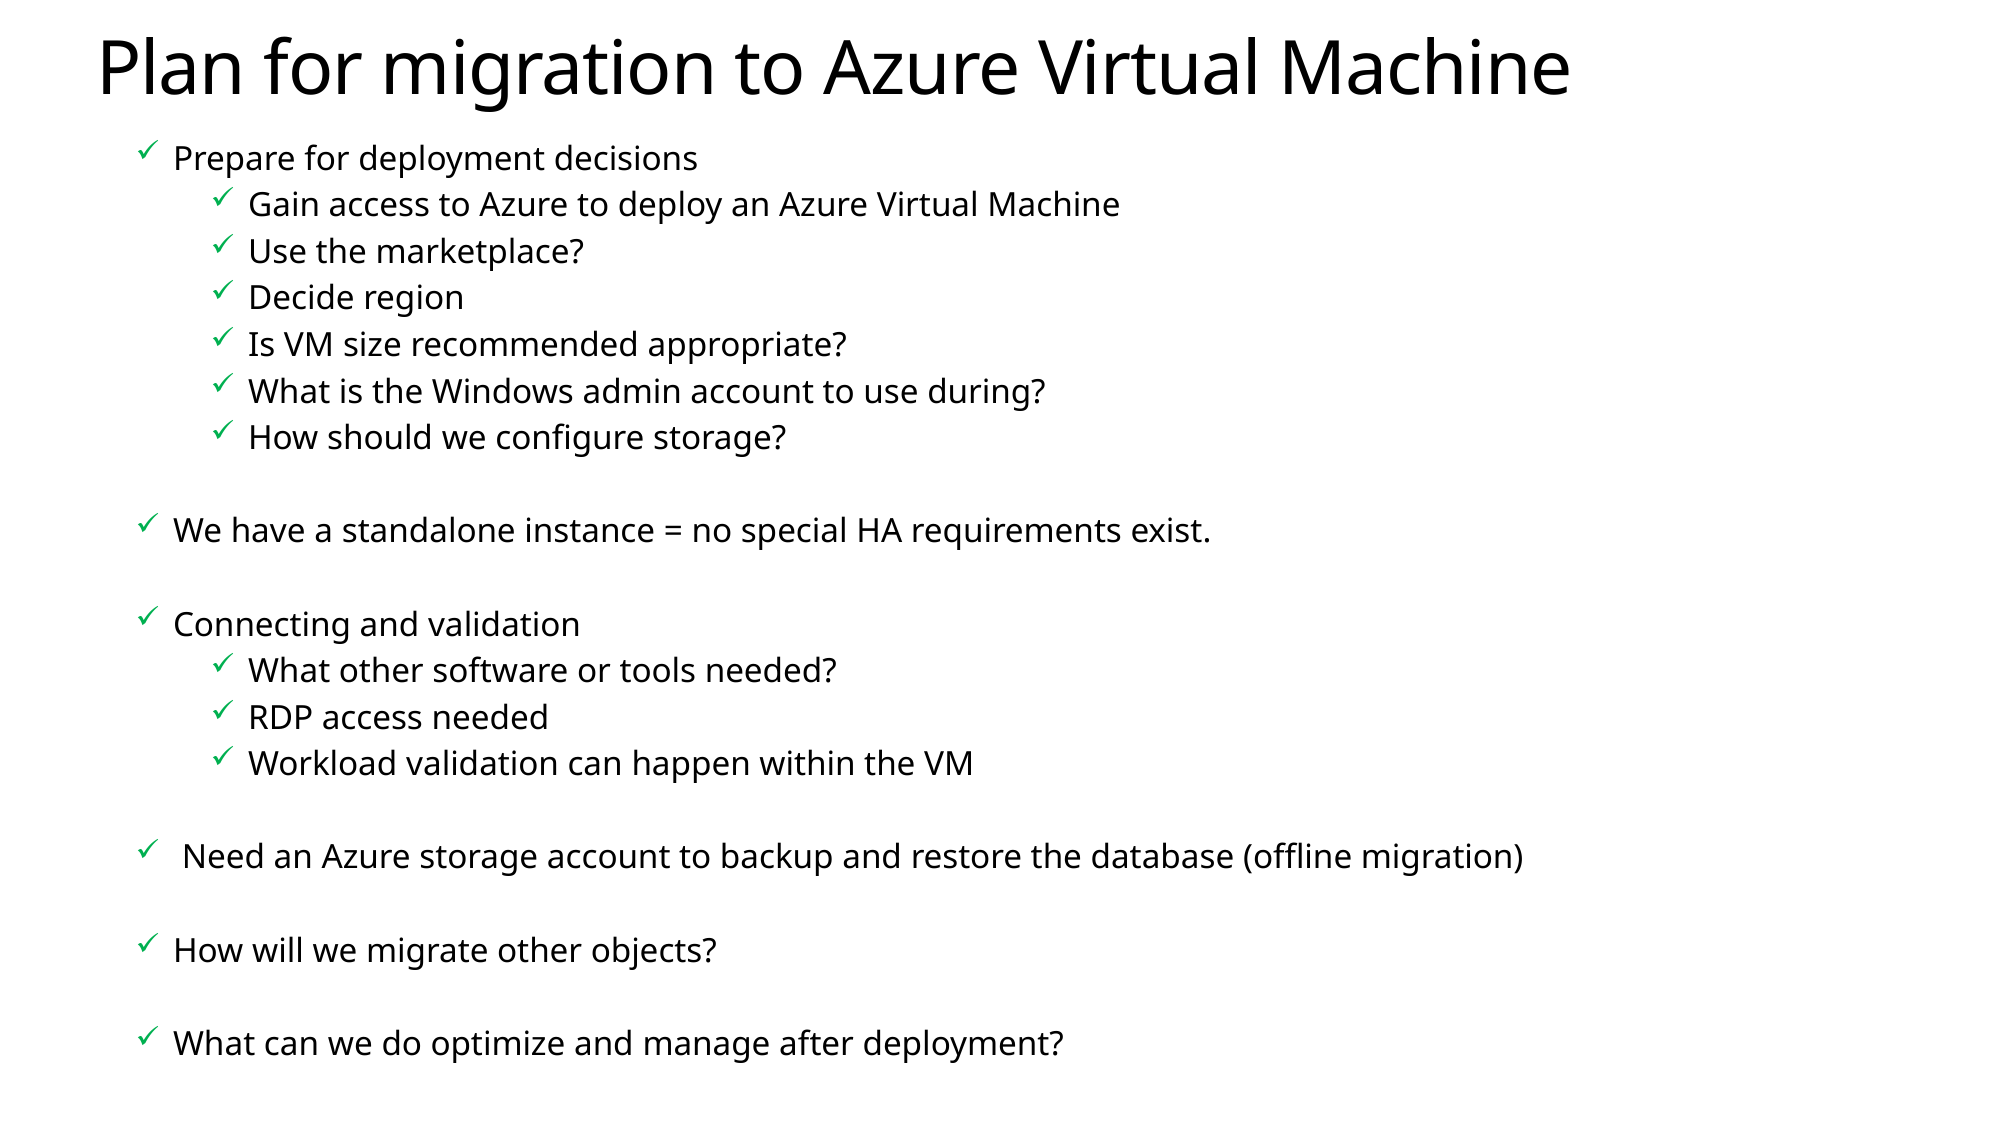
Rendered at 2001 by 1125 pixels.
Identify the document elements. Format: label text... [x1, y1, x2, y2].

text_box Prepare for deployment decisions Gain access to Azure to deploy an Azure Virtual Machine Use the marketplace? Decide region Is VM size recommended appropriate? What is the Windows admin account to use during? How should we configure storage? We have a standalone instance = no special HA requirements exist. Connecting and validation What other software or tools needed? RDP access needed Workload validation can happen within the VM Need an Azure storage account to backup and restore the database (offline migration) How will we migrate other objects? What can we do optimize and manage after deployment? [120, 129, 1762, 1070]
title Plan for migration to Azure Virtual Machine [96, 19, 1904, 110]
